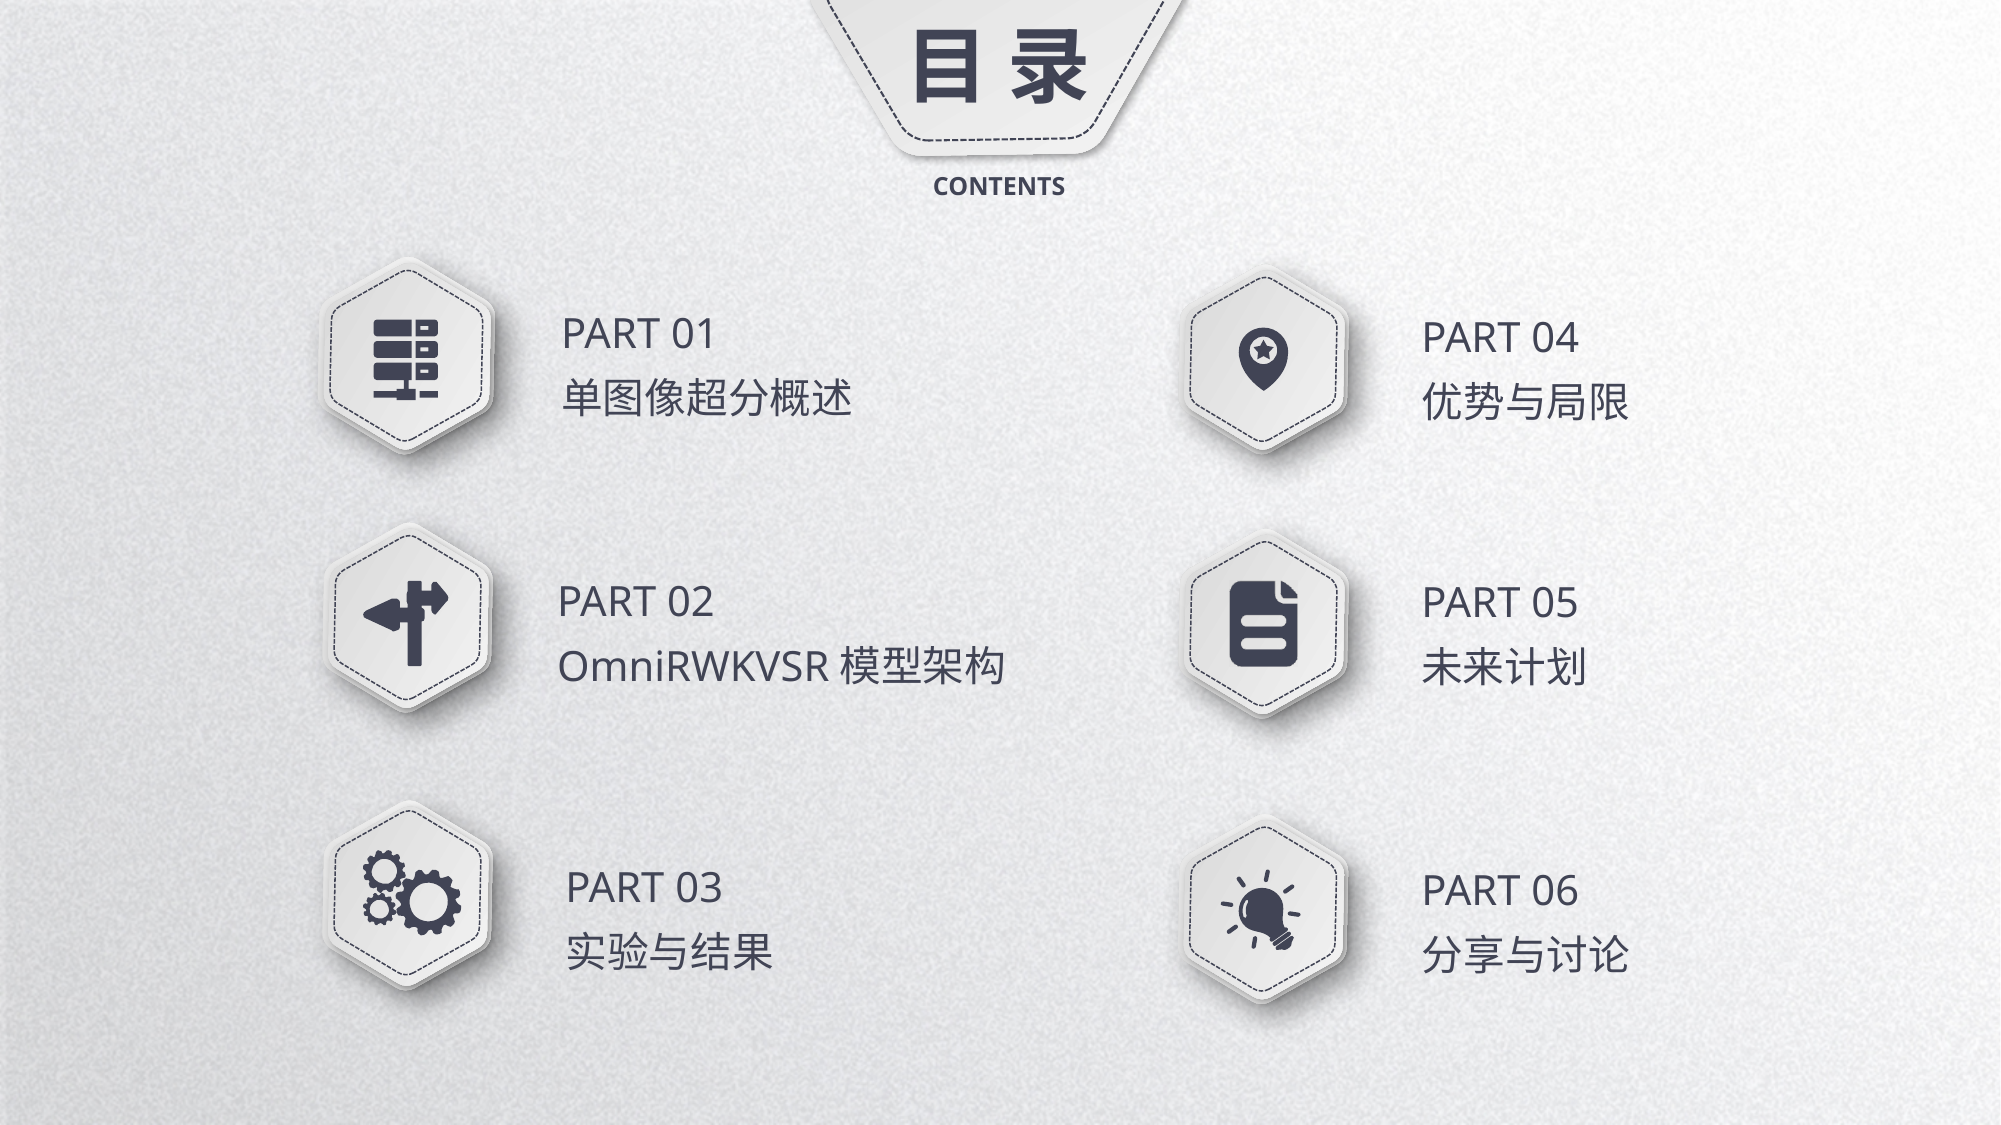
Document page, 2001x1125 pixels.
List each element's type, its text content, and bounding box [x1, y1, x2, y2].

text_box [1169, 274, 1359, 445]
text_box CONTENTS [918, 162, 1081, 208]
text_box [827, 0, 1165, 141]
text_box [1168, 823, 1358, 995]
text_box PART 02 OmniRWKVSR模型架构 [542, 551, 1022, 697]
text_box PART 05 未来计划 [1406, 553, 1604, 699]
text_box PART 04 优势与局限 [1406, 288, 1646, 434]
text_box [810, 0, 1182, 156]
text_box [313, 532, 502, 703]
text_box PART 03 实验与结果 [550, 838, 790, 983]
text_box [308, 266, 505, 445]
text_box PART 06 分享与讨论 [1406, 841, 1646, 987]
text_box PART 01 单图像超分概述 [546, 284, 874, 430]
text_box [313, 810, 502, 981]
picture [0, 0, 2001, 1125]
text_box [1169, 538, 1359, 709]
